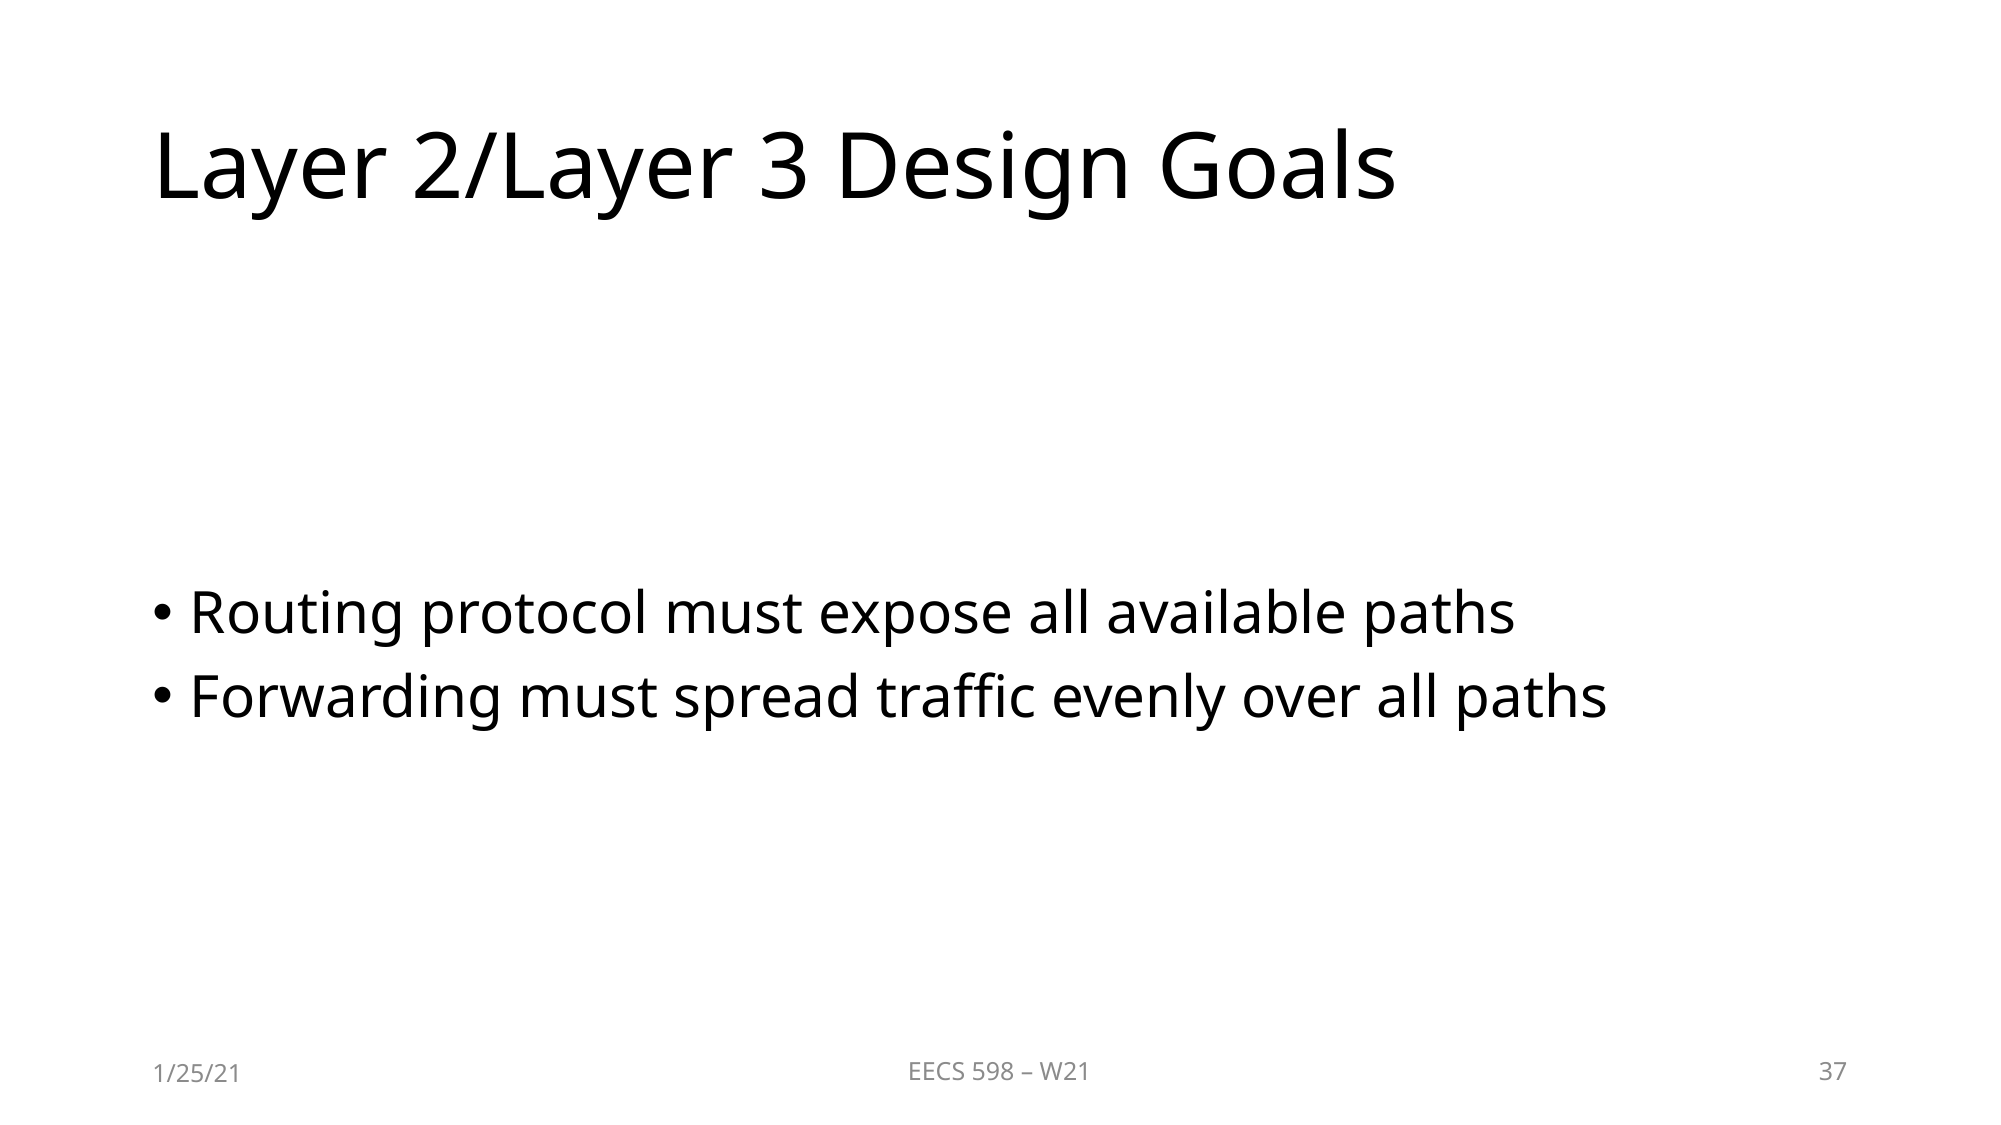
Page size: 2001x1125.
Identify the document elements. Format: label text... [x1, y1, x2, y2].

slide_number 37 [1412, 1042, 1863, 1103]
list Routing protocol must expose all available paths Forwarding must spread traffic evenly over all paths [137, 299, 1863, 1014]
title Layer 2/Layer 3 Design Goals [137, 59, 1863, 278]
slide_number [137, 1042, 588, 1103]
footer EECS 598 – W21 [662, 1042, 1338, 1103]
